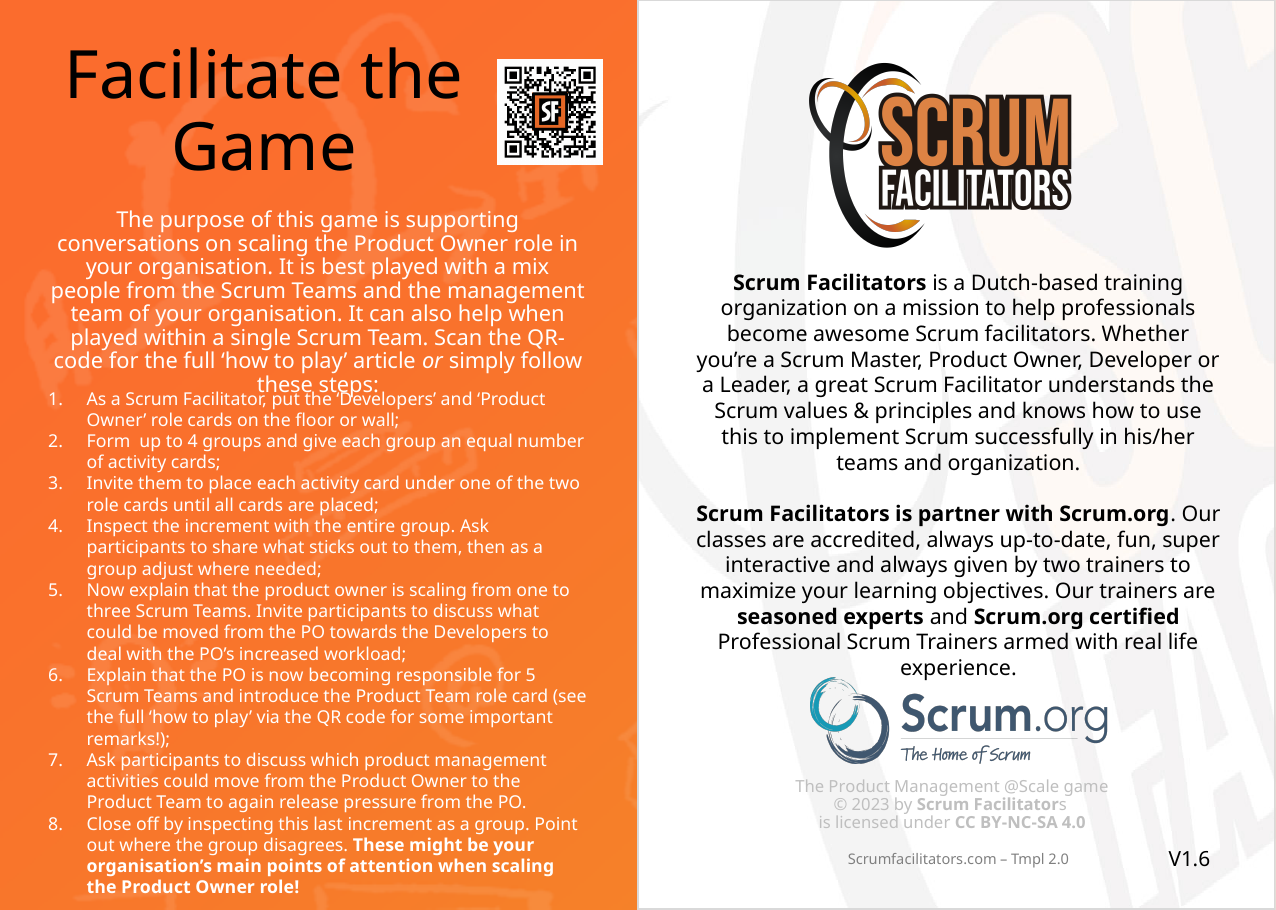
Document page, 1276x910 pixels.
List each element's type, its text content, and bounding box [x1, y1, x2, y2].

list As a Scrum Facilitator, put the ‘Developers’ and ‘Product Owner’ role cards on the floor or wall; Form up to 4 groups and give each group an equal number of activity cards; Invite them to place each activity card under one of the two role cards until all cards are placed; Inspect the increment with the entire group. Ask participants to share what sticks out to them, then as a group adjust where needed; Now explain that the product owner is scaling from one to three Scrum Teams. Invite participants to discuss what could be moved from the PO towards the Developers to deal with the PO’s increased workload; Explain that the PO is now becoming responsible for 5 Scrum Teams and introduce the Product Team role card (see the full ‘how to play’ via the QR code for some important remarks!); Ask participants to discuss which product management activities could move from the Product Owner to the Product Team to again release pressure from the PO. Close off by inspecting this last increment as a group. Point out where the group disagrees. These might be your organisation’s main points of attention when scaling the Product Owner role! [33, 380, 603, 892]
title Facilitate the Game [33, 48, 496, 178]
list The purpose of this game is supporting conversations on scaling the Product Owner role in your organisation. It is best played with a mix people from the Scrum Teams and the management team of your organisation. It can also help when played within a single Scrum Team. Scan the QR-code for the full ‘how to play’ article or simply follow these steps: [33, 201, 603, 380]
picture [0, 0, 637, 910]
picture [639, 0, 1274, 908]
list The Product Management @Scale game © 2023 by Scrum Facilitators is licensed under CC BY-NC-SA 4.0 [679, 772, 1225, 838]
footer V1.6 [1013, 837, 1225, 882]
